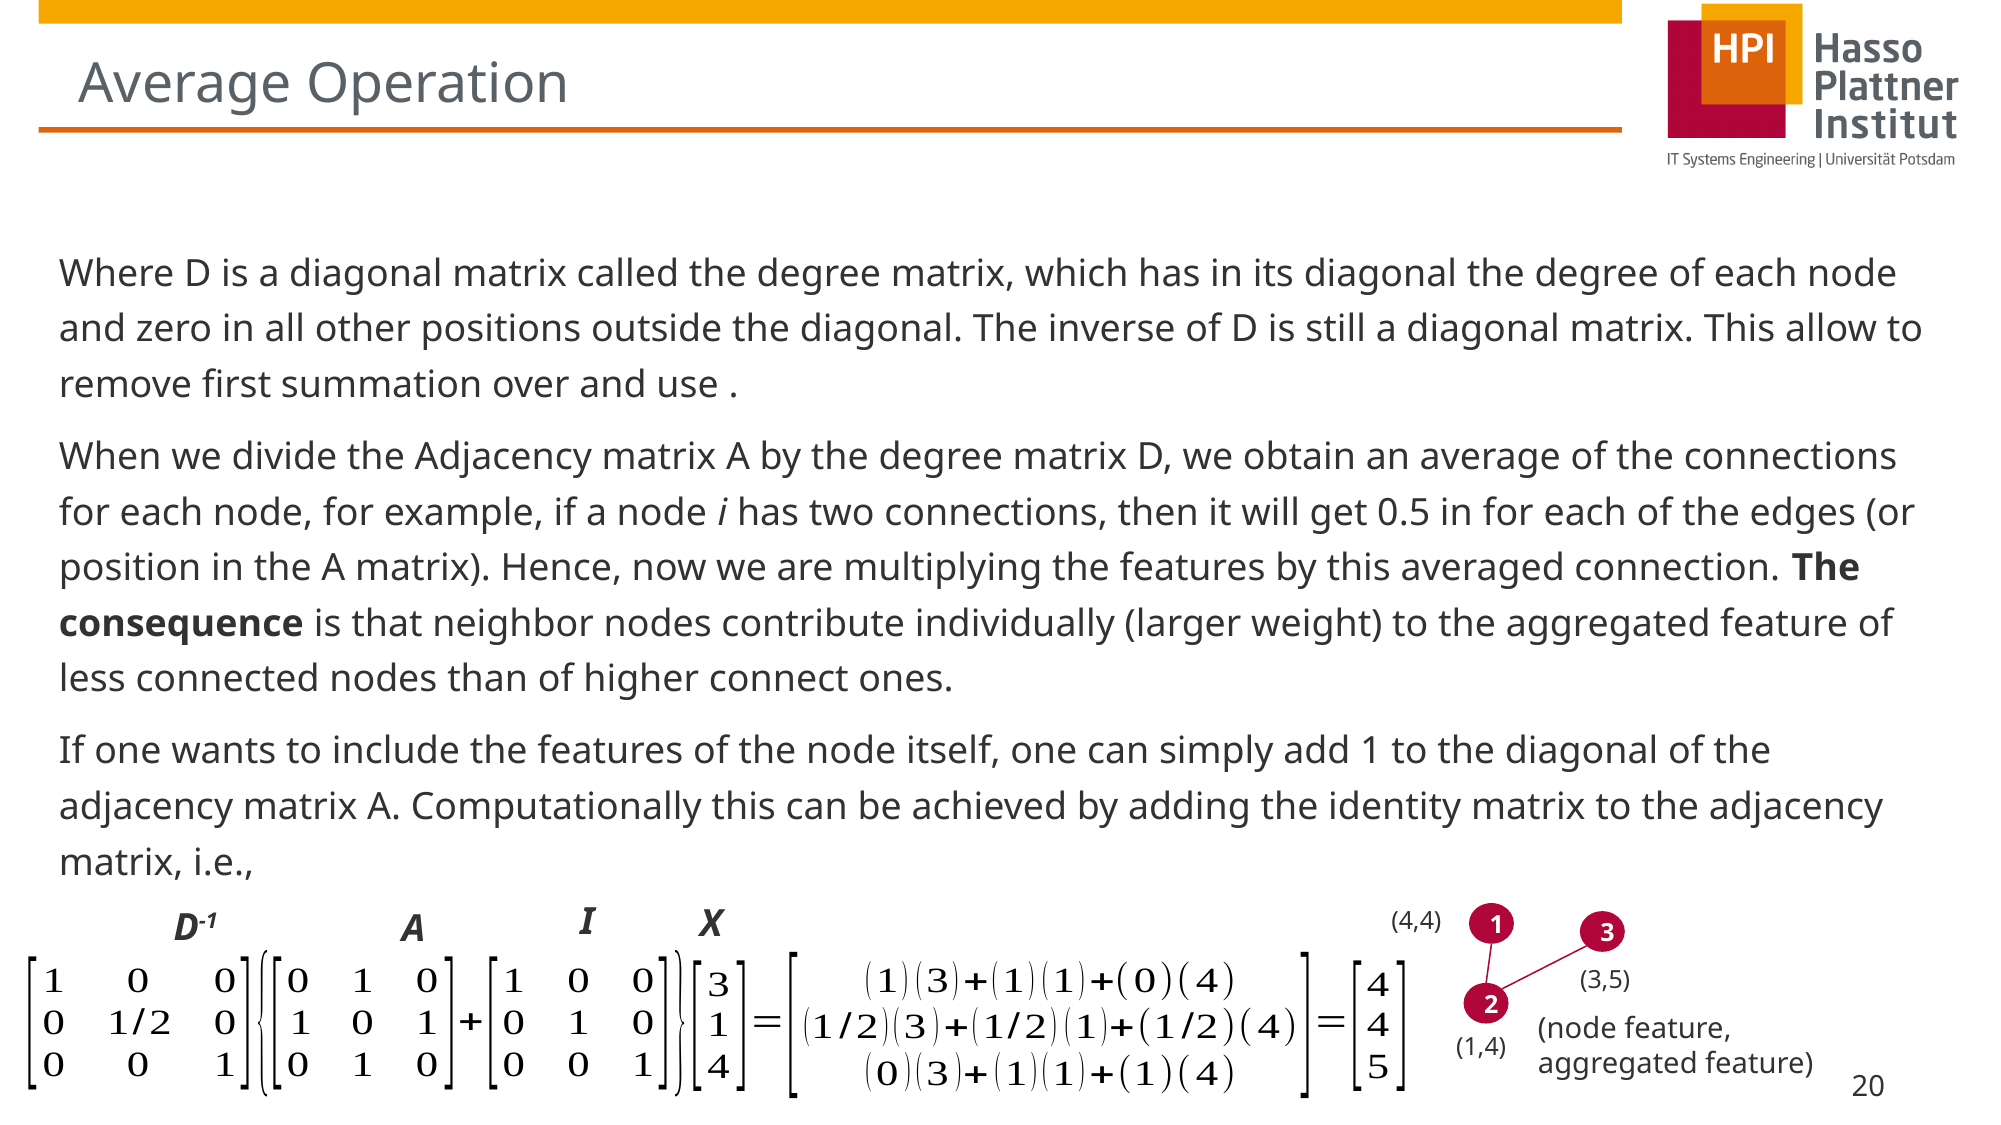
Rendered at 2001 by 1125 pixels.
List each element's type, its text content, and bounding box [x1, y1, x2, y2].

text_box A [387, 896, 456, 957]
text_box (1,4) [1456, 1030, 1523, 1060]
text_box 2 [1461, 981, 1511, 1026]
text_box X [685, 891, 754, 952]
title Average Operation [78, 23, 1583, 115]
text_box (node feature, aggregated feature) [1523, 1002, 1852, 1087]
slide_number 20 [1834, 1064, 1961, 1107]
text_box 1 [1469, 900, 1517, 946]
text_box (3,5) [1590, 963, 1675, 993]
text_box 3 [1577, 909, 1627, 954]
text_box I [565, 889, 635, 950]
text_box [1501, 945, 1587, 990]
picture [1664, 0, 1965, 170]
text_box (4,4) [1391, 904, 1487, 933]
text_box D-1 [158, 895, 284, 955]
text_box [1485, 943, 1492, 984]
